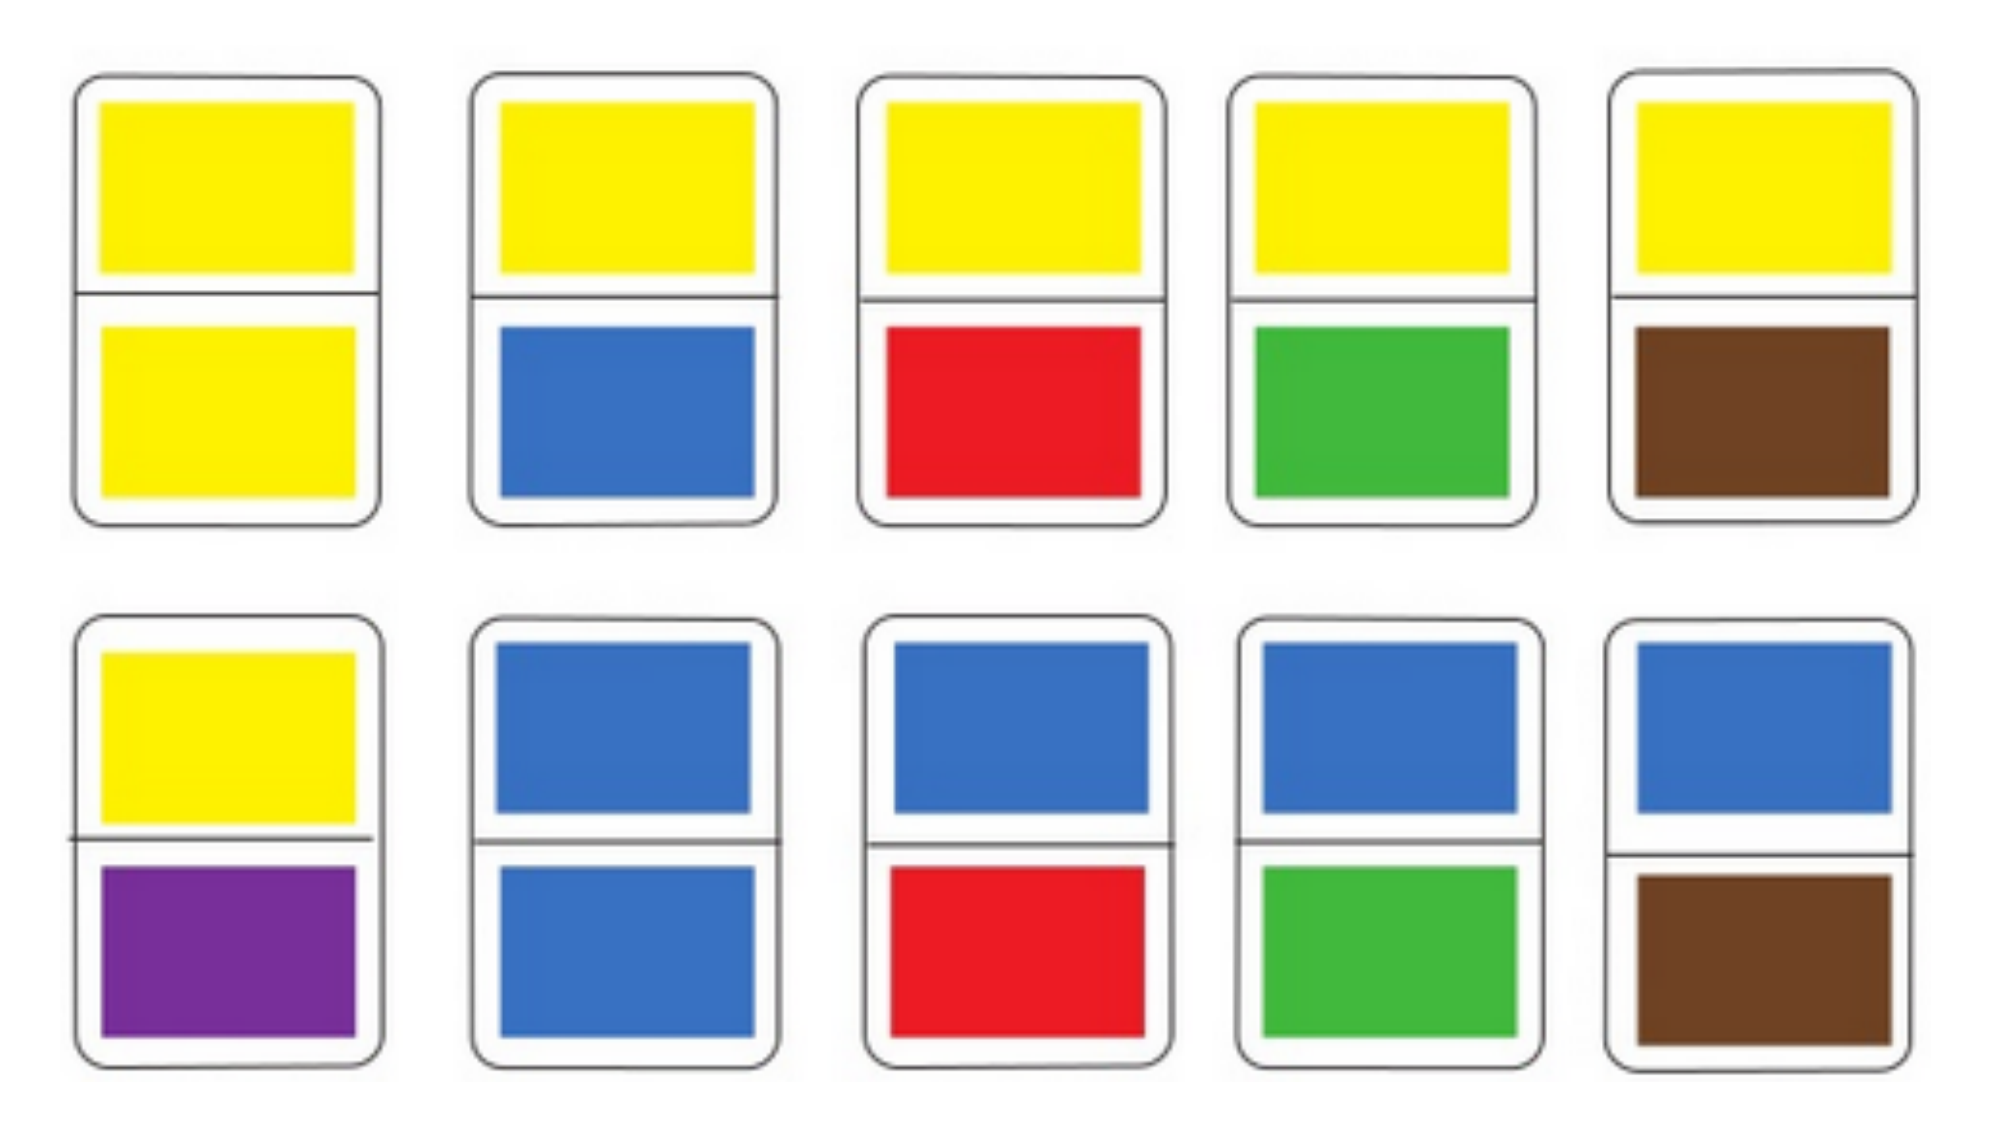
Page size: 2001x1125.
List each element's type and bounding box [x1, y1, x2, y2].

picture [60, 45, 1931, 1082]
